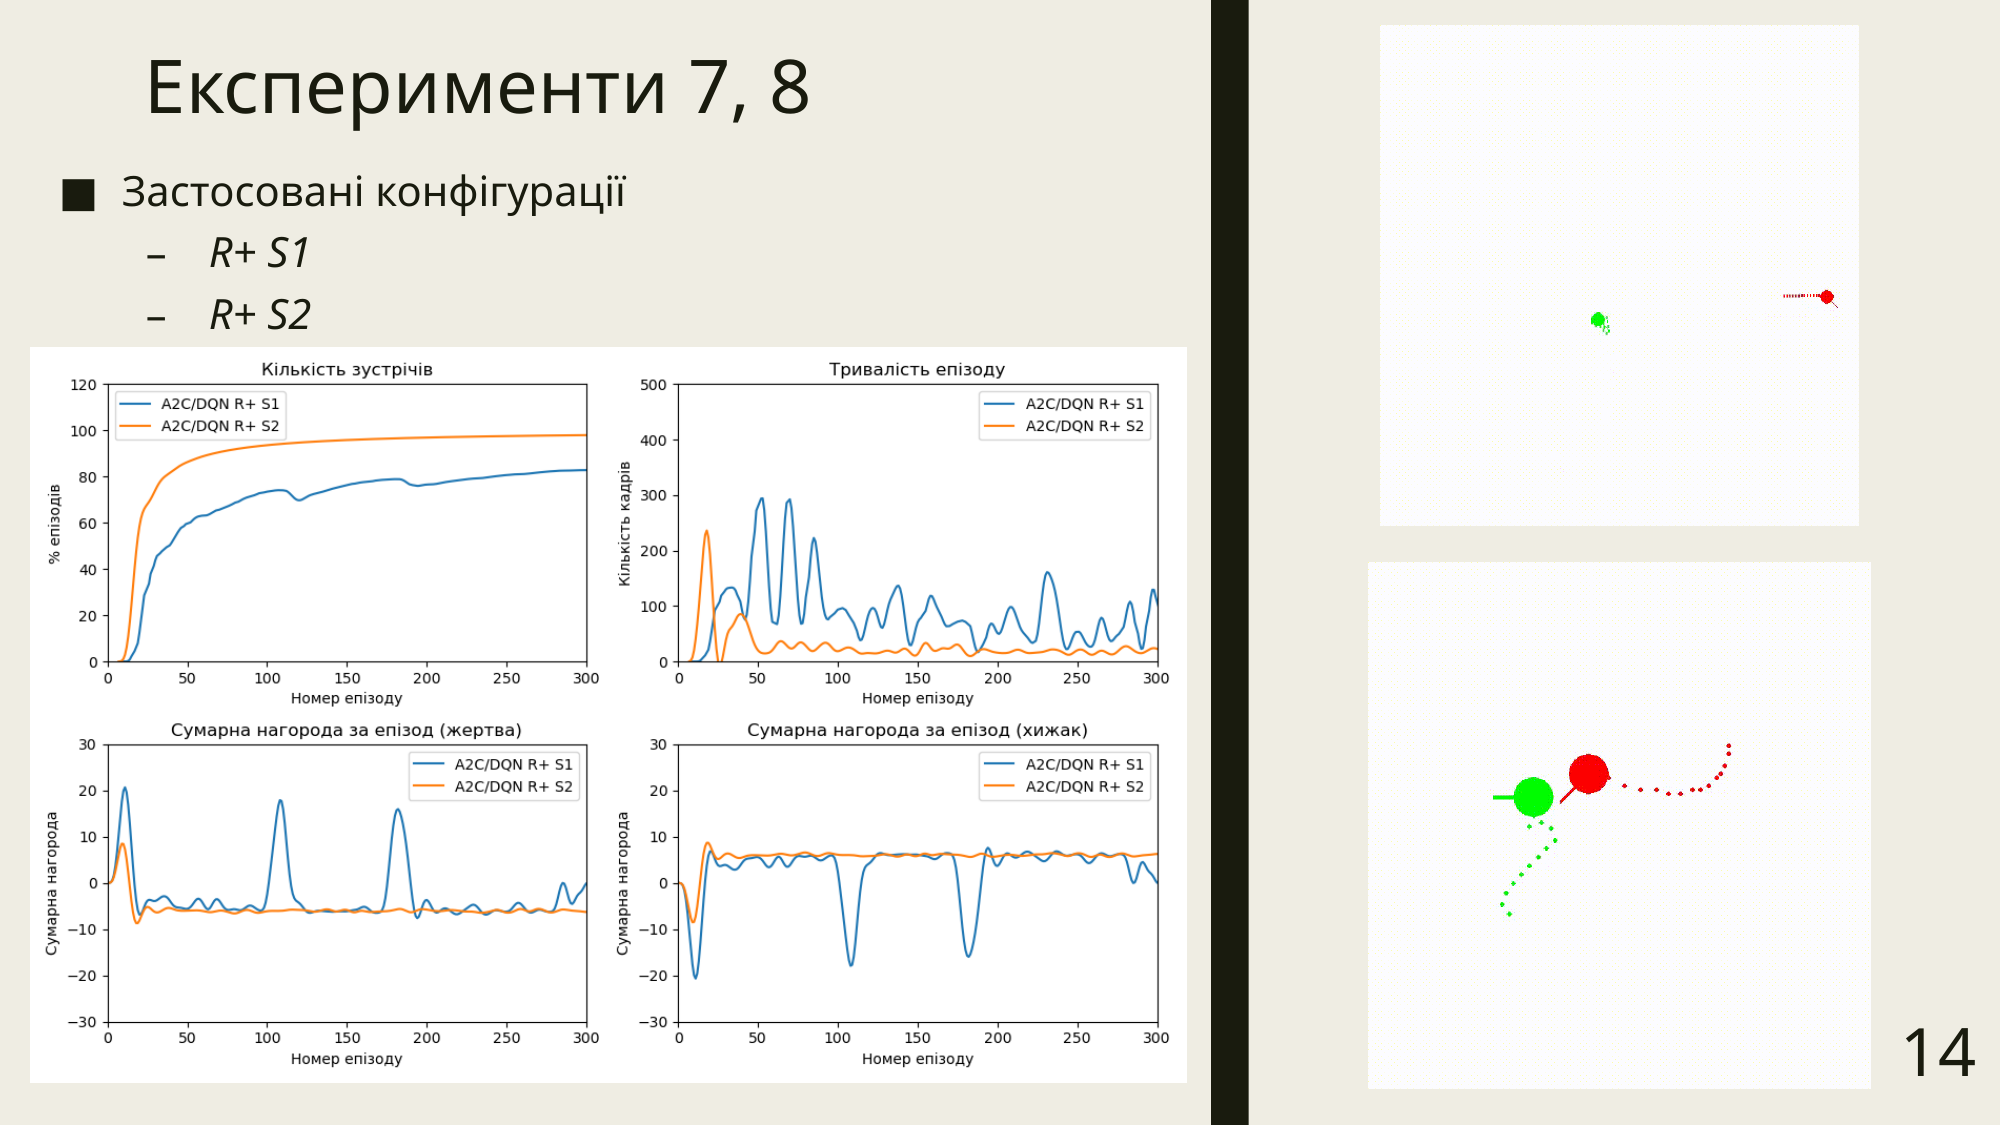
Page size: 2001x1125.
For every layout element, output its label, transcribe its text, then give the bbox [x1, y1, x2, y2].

text_box [1252, 0, 2000, 1125]
picture [30, 347, 1187, 1083]
text_box 14 [1871, 1022, 1992, 1089]
title Експерименти 7, 8 [129, 42, 846, 152]
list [1368, 562, 1871, 1089]
text_box [1208, 0, 1252, 1125]
text_box [0, 0, 1208, 1125]
picture [1380, 25, 1859, 526]
text_box Застосовані конфігурації R+ S1 R+ S2 [43, 161, 877, 347]
